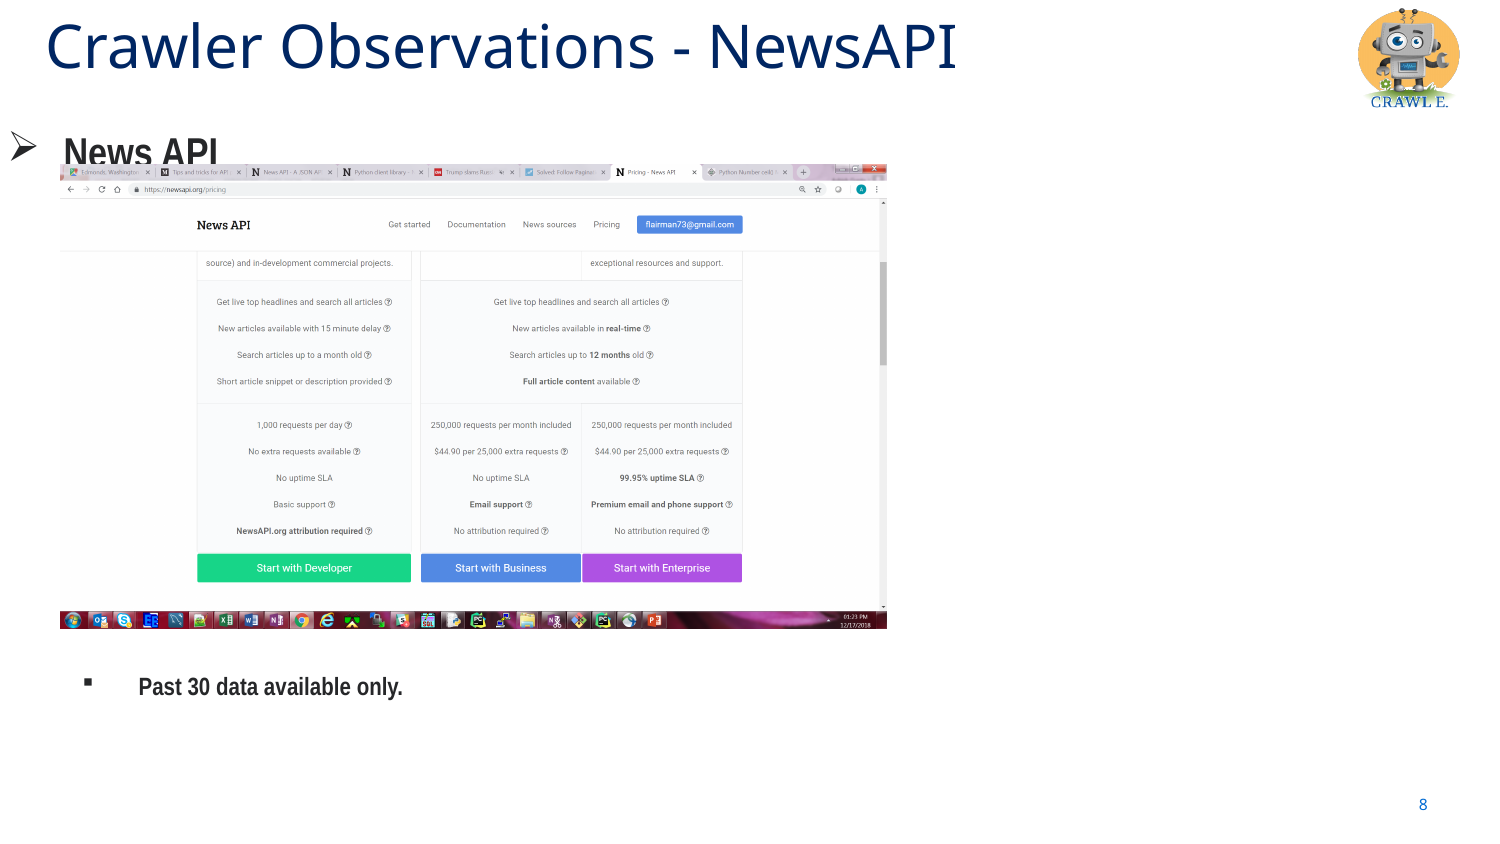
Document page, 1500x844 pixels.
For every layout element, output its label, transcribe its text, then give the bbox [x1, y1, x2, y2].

slide_number 8 [1313, 786, 1443, 824]
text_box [1347, 0, 1471, 113]
title Crawler Observations - NewsAPI [45, 20, 1196, 100]
text_box News API Past 30 data available only. [7, 101, 1485, 776]
picture [60, 164, 887, 630]
